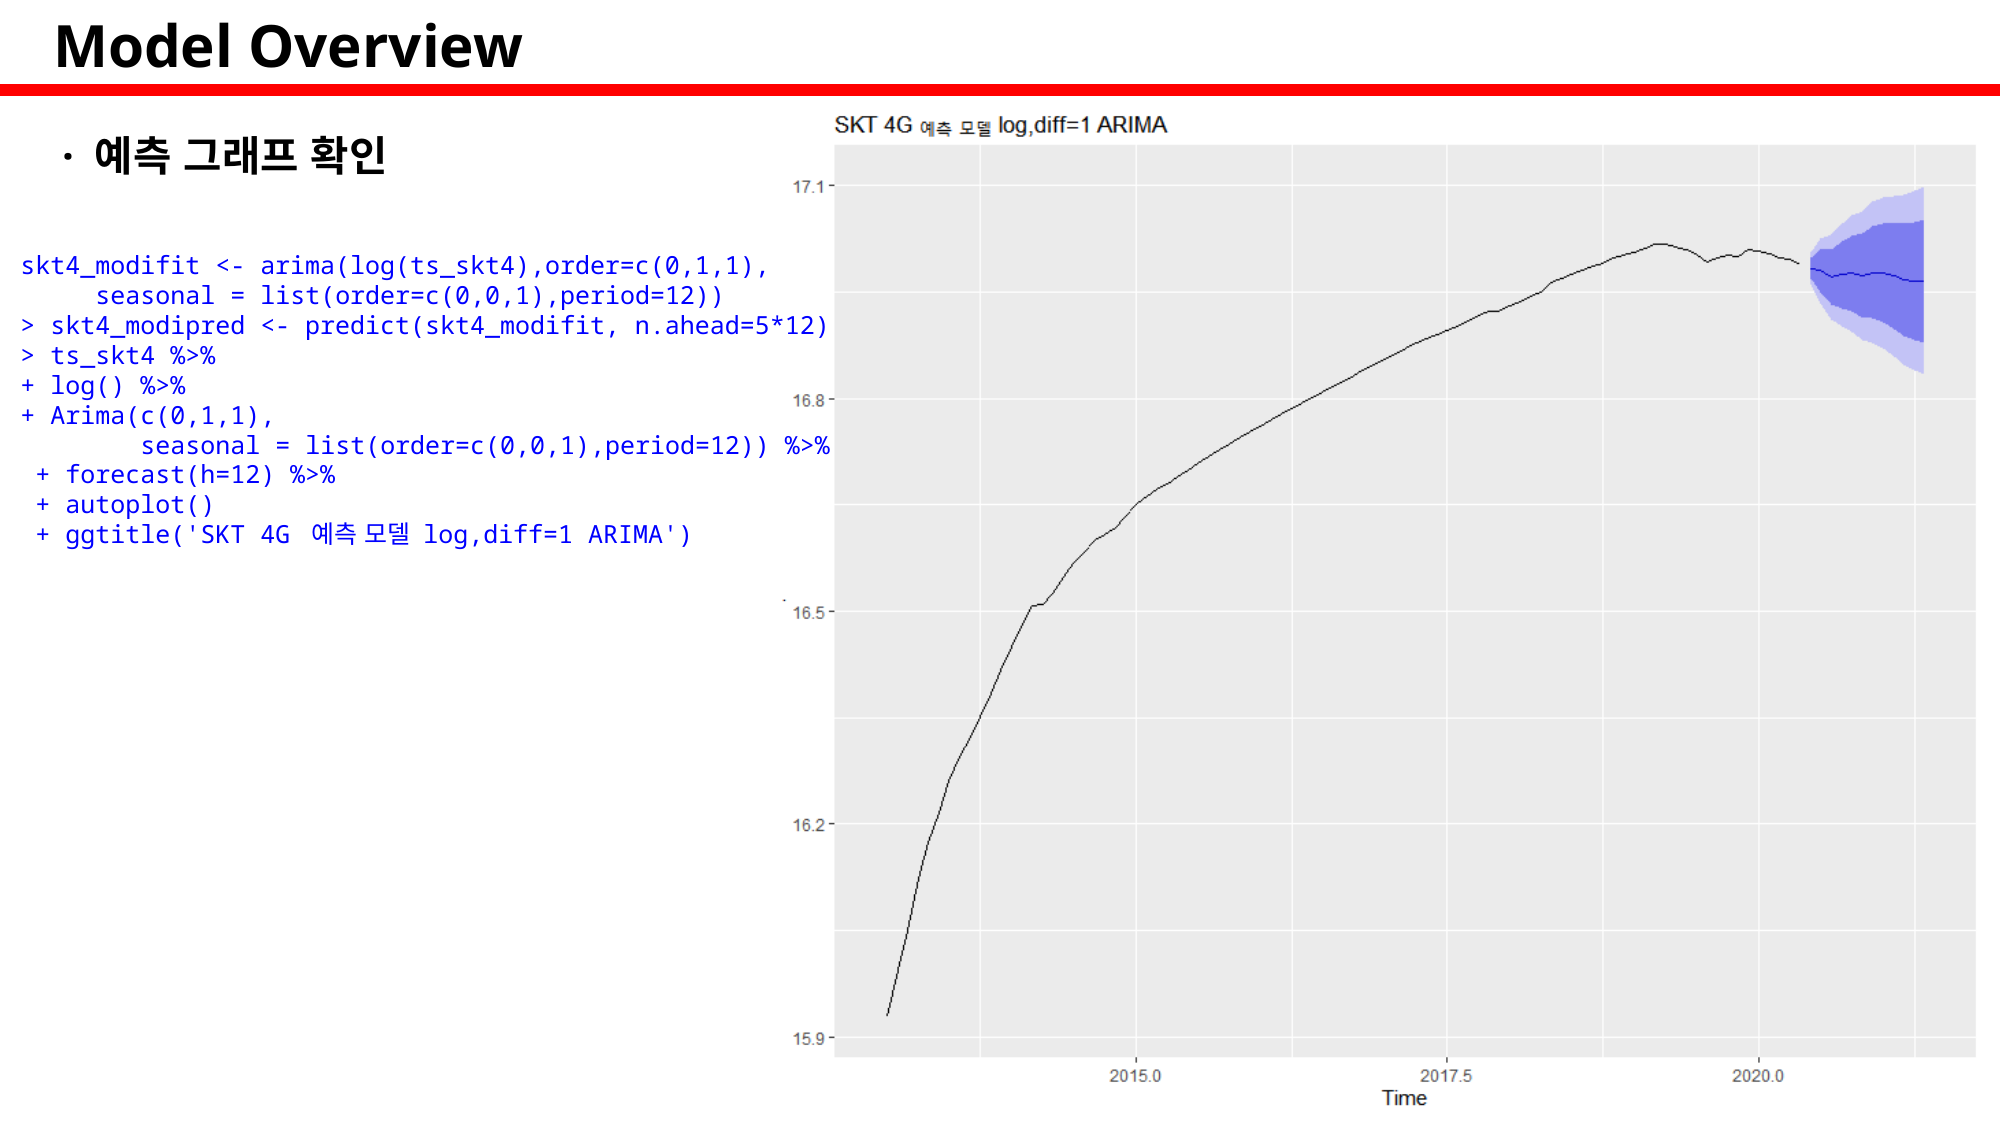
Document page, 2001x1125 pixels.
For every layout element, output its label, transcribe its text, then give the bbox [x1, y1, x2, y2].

picture [758, 104, 1987, 1119]
text_box skt4_modifit <- arima(log(ts_skt4),order=c(0,1,1), seasonal = list(order=c(0,0,1),period=12)) > skt4_modipred <- predict(skt4_modifit, n.ahead=5*12) > ts_skt4 %>% + log() %>% + Arima(c(0,1,1), seasonal = list(order=c(0,0,1),period=12)) %>% + forecast(h=12) %>% + autoplot() + ggtitle('SKT 4G 예측 모델 log,diff=1 ARIMA') [20, 249, 758, 549]
text_box Model Overview [38, 1, 538, 87]
text_box · 예측 그래프 확인 [47, 97, 403, 188]
